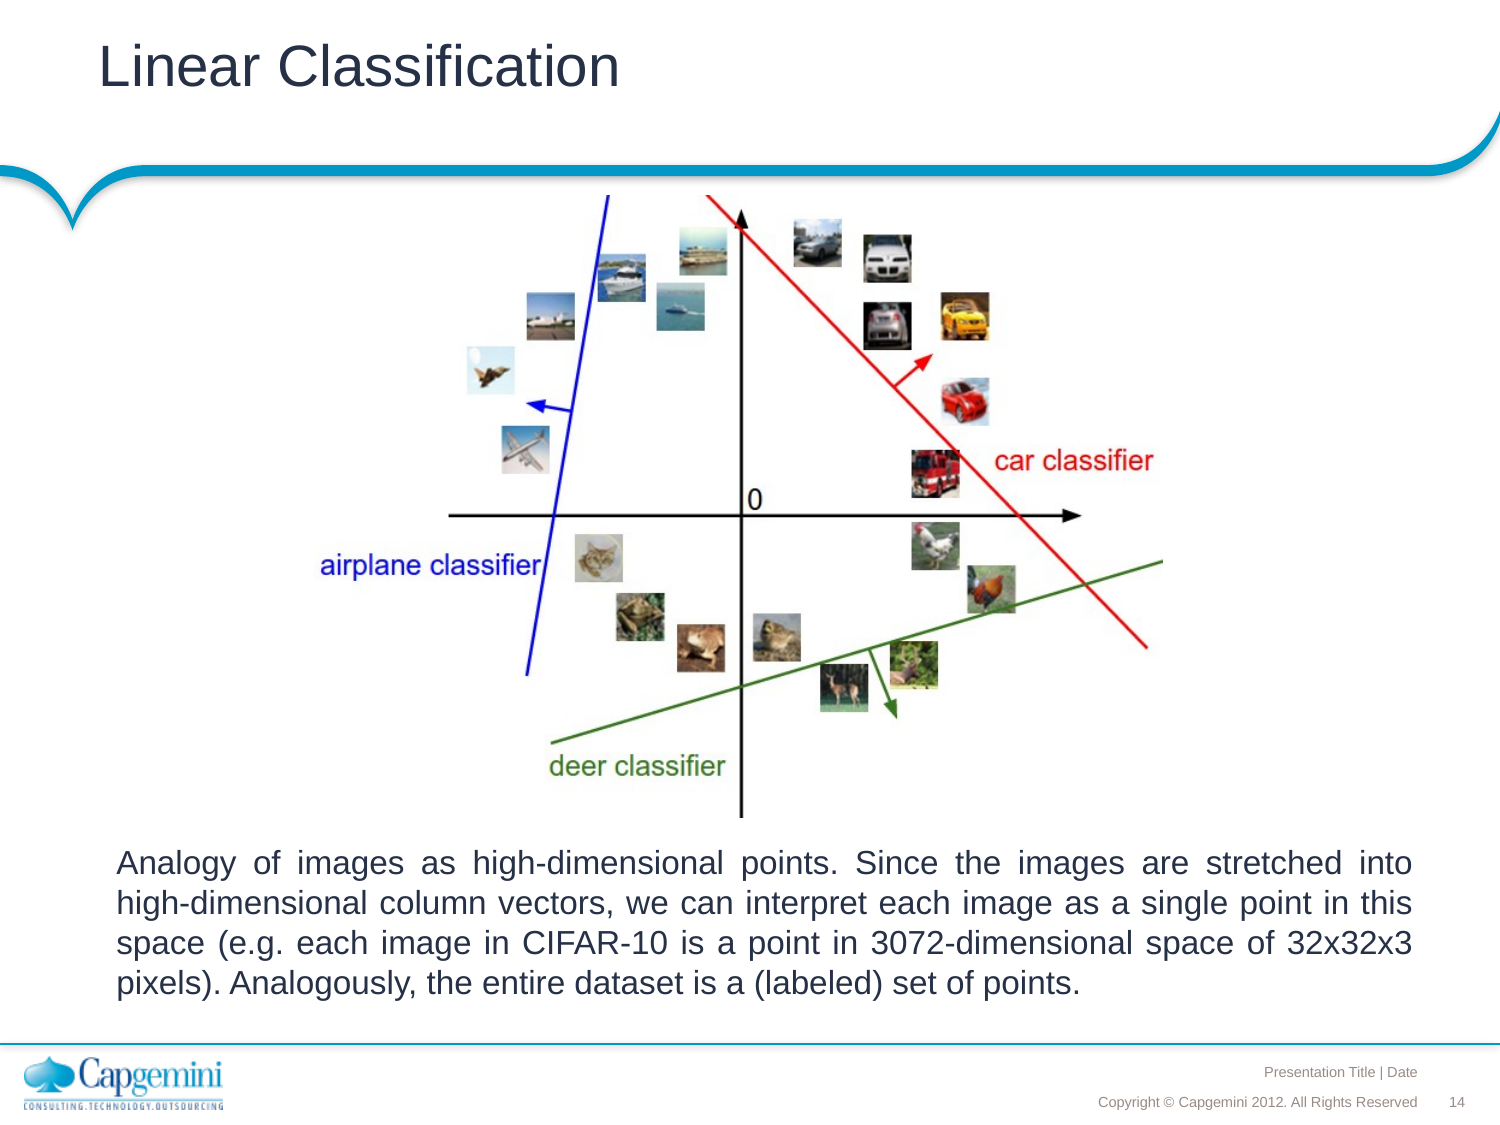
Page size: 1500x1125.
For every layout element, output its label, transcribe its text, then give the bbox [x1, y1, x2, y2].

title Linear Classification [50, 3, 1400, 134]
picture [24, 1056, 223, 1110]
text_box Analogy of images as high-dimensional points. Since the images are stretched into high-dimensional column vectors, we can interpret each image as a single point in this space (e.g. each image in CIFAR-10 is a point in 3072-dimensional space of 32x32x3 pixels). Analogously, the entire dataset is a (labeled) set of points. [101, 834, 1430, 1009]
picture [313, 195, 1163, 819]
